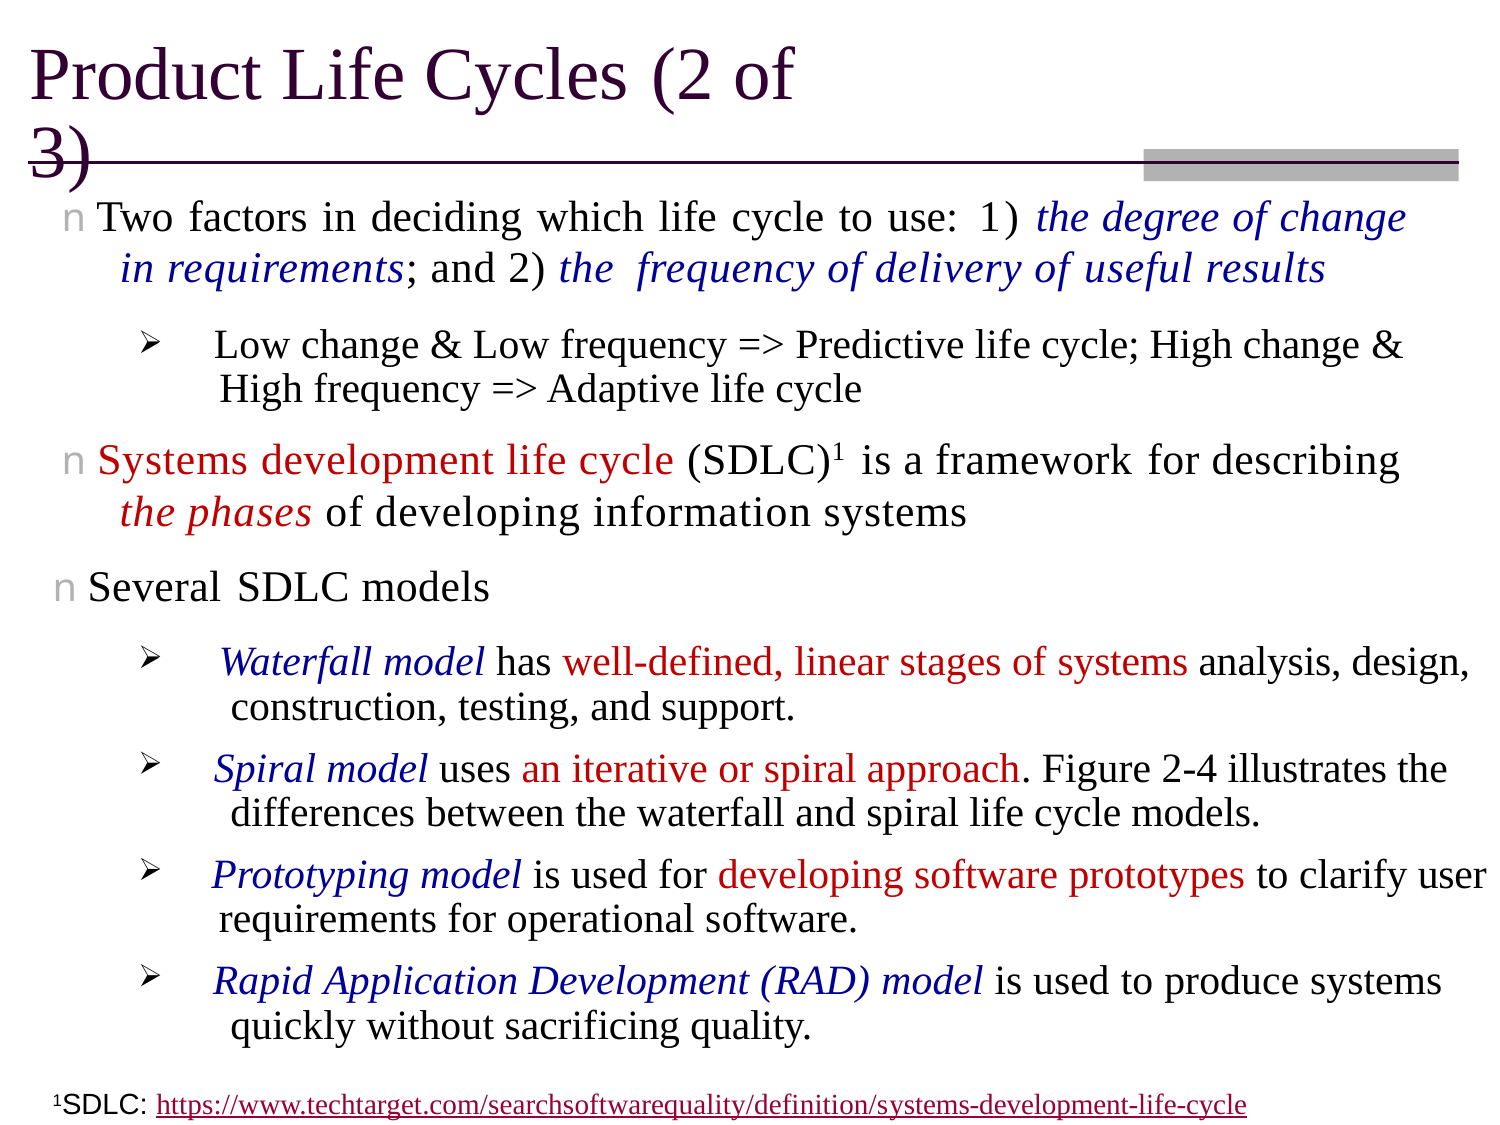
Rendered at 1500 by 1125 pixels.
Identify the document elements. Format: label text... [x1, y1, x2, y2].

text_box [28, 149, 1459, 181]
picture [140, 639, 163, 675]
picture [140, 852, 163, 887]
picture [140, 958, 163, 993]
picture [140, 745, 163, 781]
text_box n Two factors in deciding which life cycle to use: 1) the degree of change in requirements; and 2) the frequency of delivery of useful results Low change & Low frequency => Predictive life cycle; High change & High frequency => Adaptive life cycle n Systems development life cycle (SDLC)1 is a framework for describing the phases of developing information systems n Several SDLC models Waterfall model has well-defined, linear stages of systems analysis, design, construction, testing, and support. Spiral model uses an iterative or spiral approach. Figure 2-4 illustrates the differences between the waterfall and spiral life cycle models. Prototyping model is used for developing software prototypes to clarify user requirements for operational software. Rapid Application Development (RAD) model is used to produce systems quickly without sacrificing quality. 1SDLC: https://www.techtarget.com/searchsoftwarequality/definition/systems-development-life-cycle 44 [52, 188, 1500, 1125]
picture [140, 324, 163, 360]
text_box Product Life Cycles (2 of 3) [27, 34, 875, 117]
